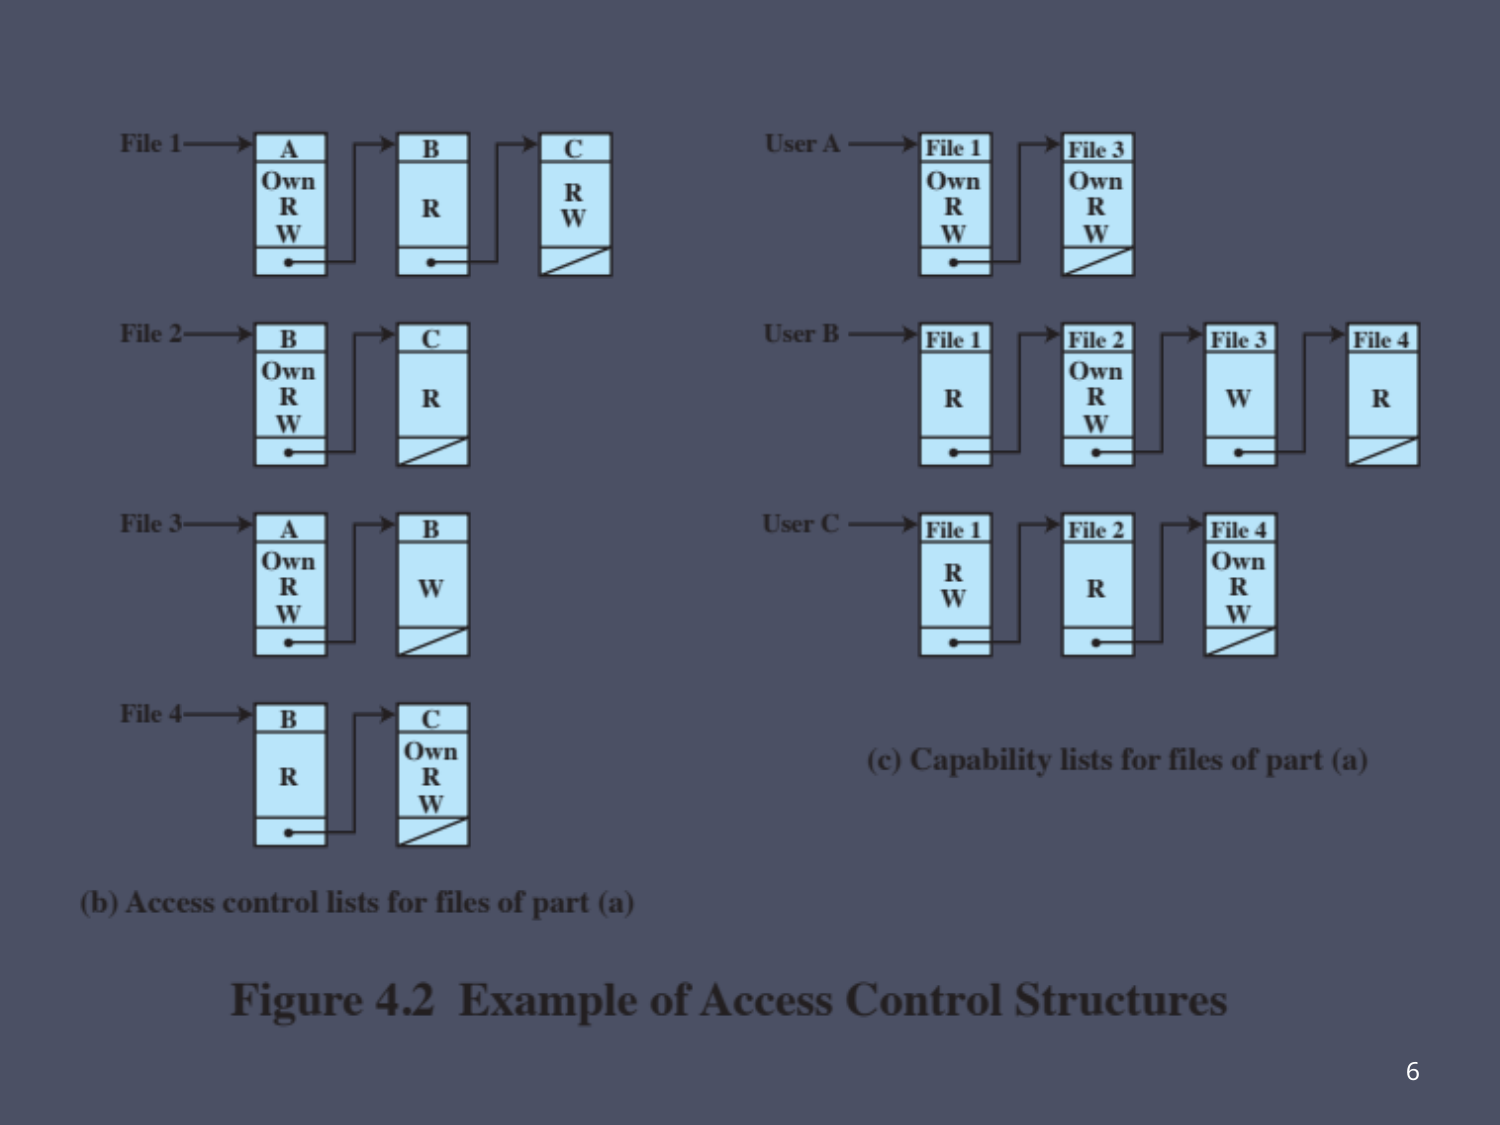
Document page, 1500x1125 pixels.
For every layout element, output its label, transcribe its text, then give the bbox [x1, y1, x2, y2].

picture [56, 54, 1461, 1083]
slide_number 6 [1401, 1042, 1494, 1103]
